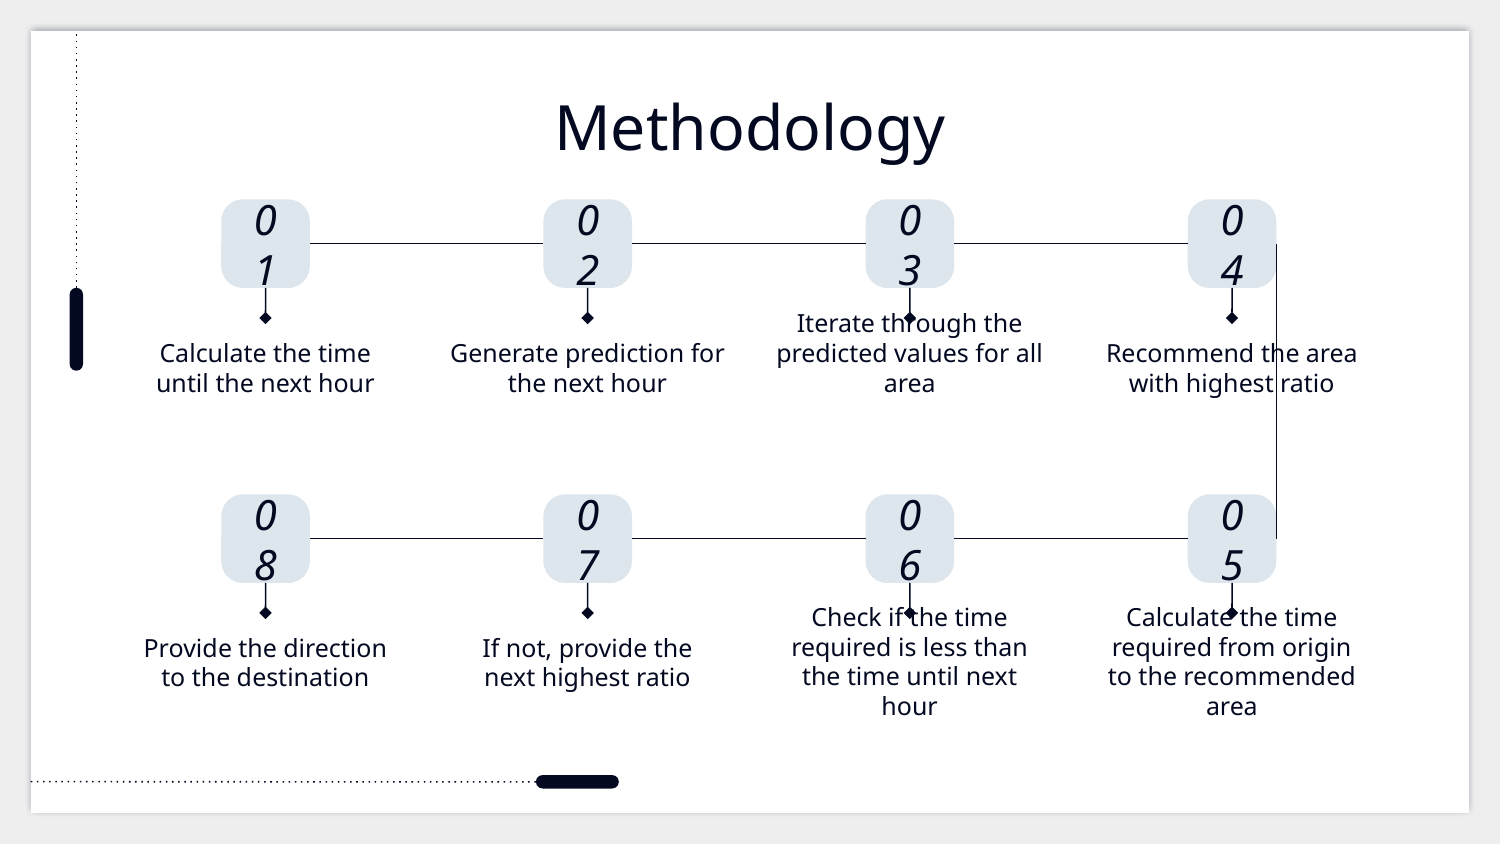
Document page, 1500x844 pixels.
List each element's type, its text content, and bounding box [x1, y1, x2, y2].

text_box Provide the direction to the destination [116, 612, 415, 707]
text_box 04 [1187, 199, 1277, 288]
text_box Recommend the area with highest ratio [1280, 318, 1381, 412]
text_box 06 [865, 494, 955, 583]
text_box 03 [865, 199, 955, 288]
text_box 02 [543, 199, 633, 288]
text_box 05 [1187, 494, 1277, 583]
text_box Calculate the time until the next hour [116, 318, 415, 412]
text_box Generate prediction for the next hour [432, 318, 739, 412]
text_box 01 [221, 199, 310, 288]
text_box Calculate the time required from origin to the recommended area [1083, 612, 1381, 736]
text_box Iterate through the predicted values for all area [739, 318, 1081, 412]
text_box Recommend the area with highest ratio [1083, 318, 1272, 412]
text_box 07 [543, 494, 633, 583]
text_box If not, provide the next highest ratio [439, 612, 737, 707]
text_box Check if the time required is less than the time until next hour [761, 612, 1059, 736]
title Methodology [118, 72, 1382, 167]
text_box 08 [221, 494, 310, 583]
